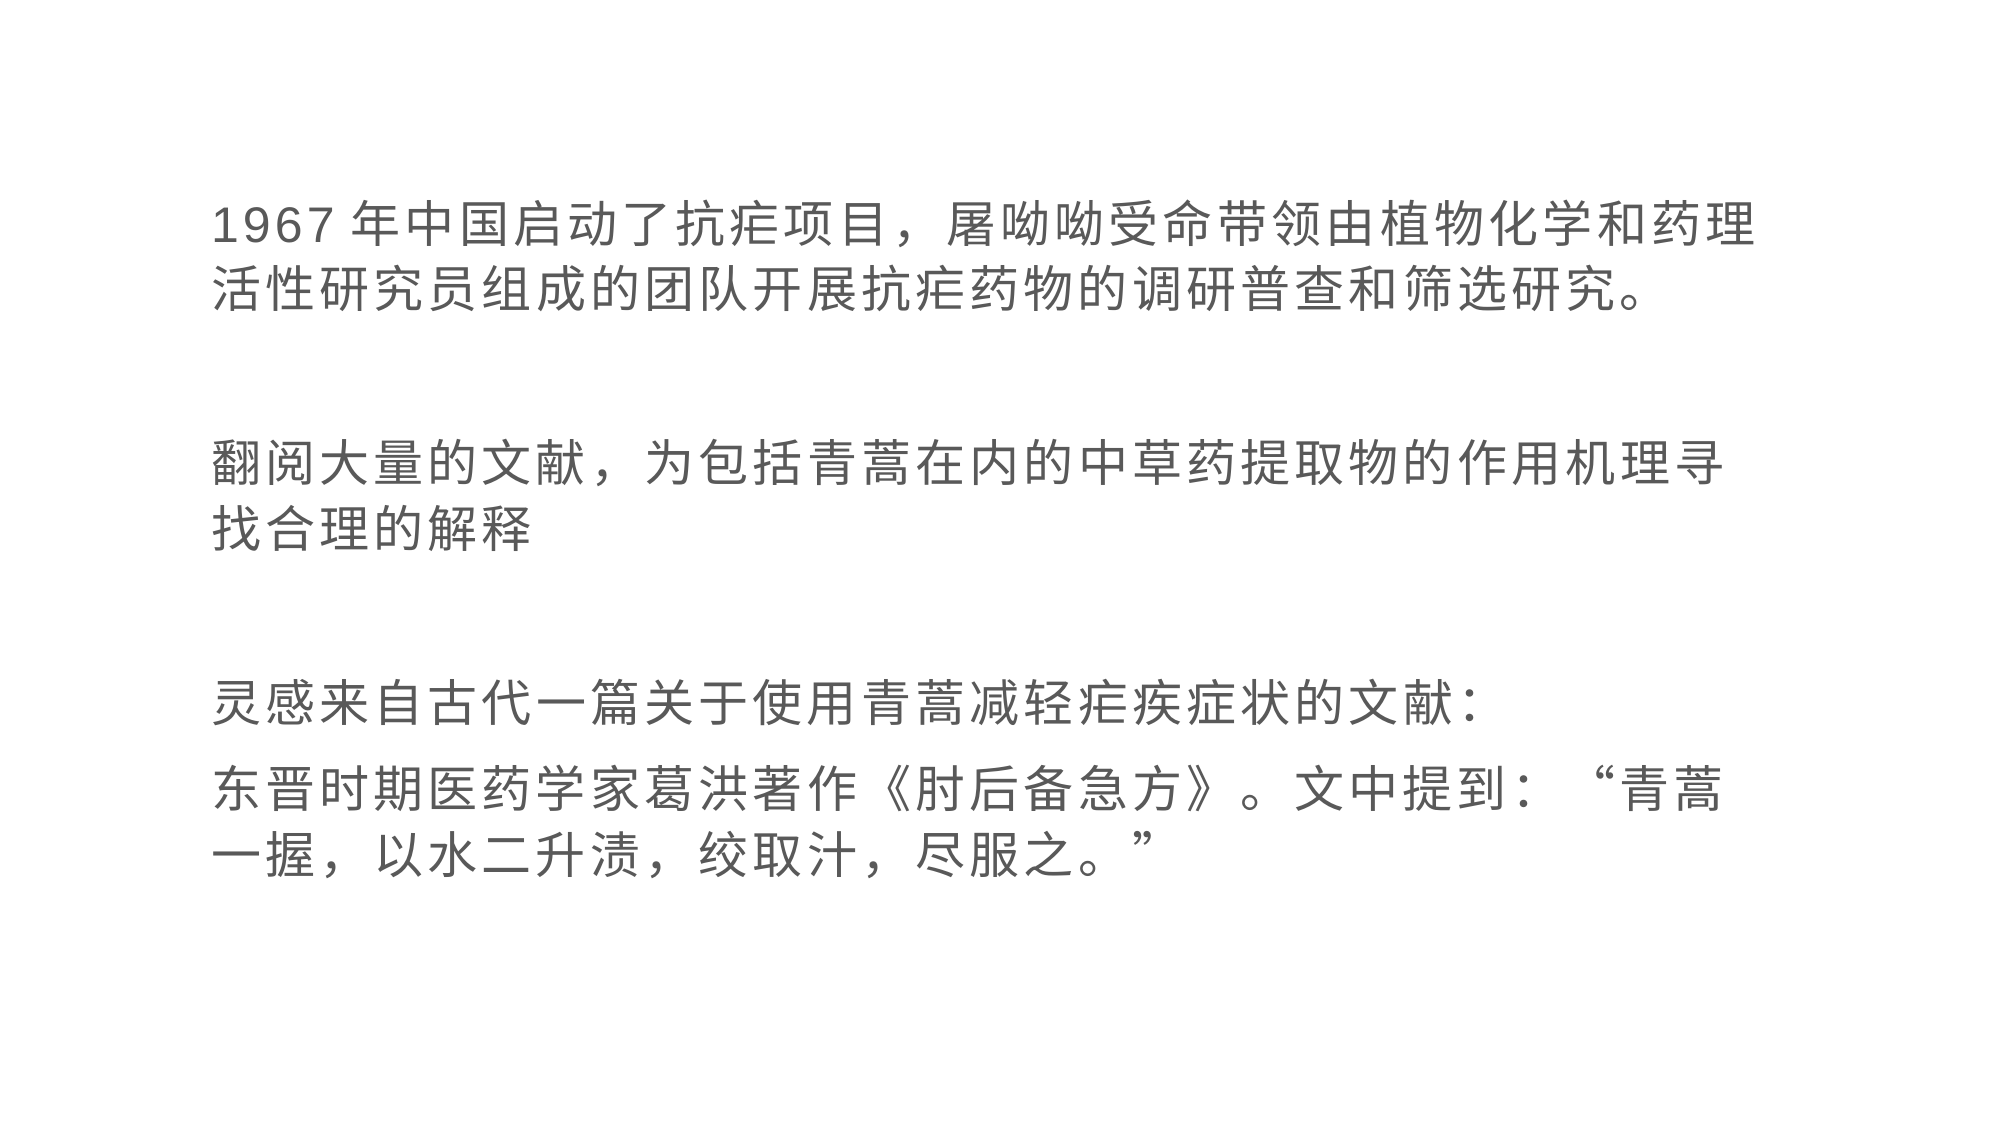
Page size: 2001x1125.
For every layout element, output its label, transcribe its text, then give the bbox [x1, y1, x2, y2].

subtitle 1967年中国启动了抗疟项目，屠呦呦受命带领由植物化学和药理活性研究员组成的团队开展抗疟药物的调研普查和筛选研究。 翻阅大量的文献，为包括青蒿在内的中草药提取物的作用机理寻找合理的解释 灵感来自古代一篇关于使用青蒿减轻疟疾症状的文献： 东晋时期医药学家葛洪著作《肘后备急方》。文中提到：“青蒿一握，以水二升渍，绞取汁，尽服之。” [196, 178, 1776, 923]
